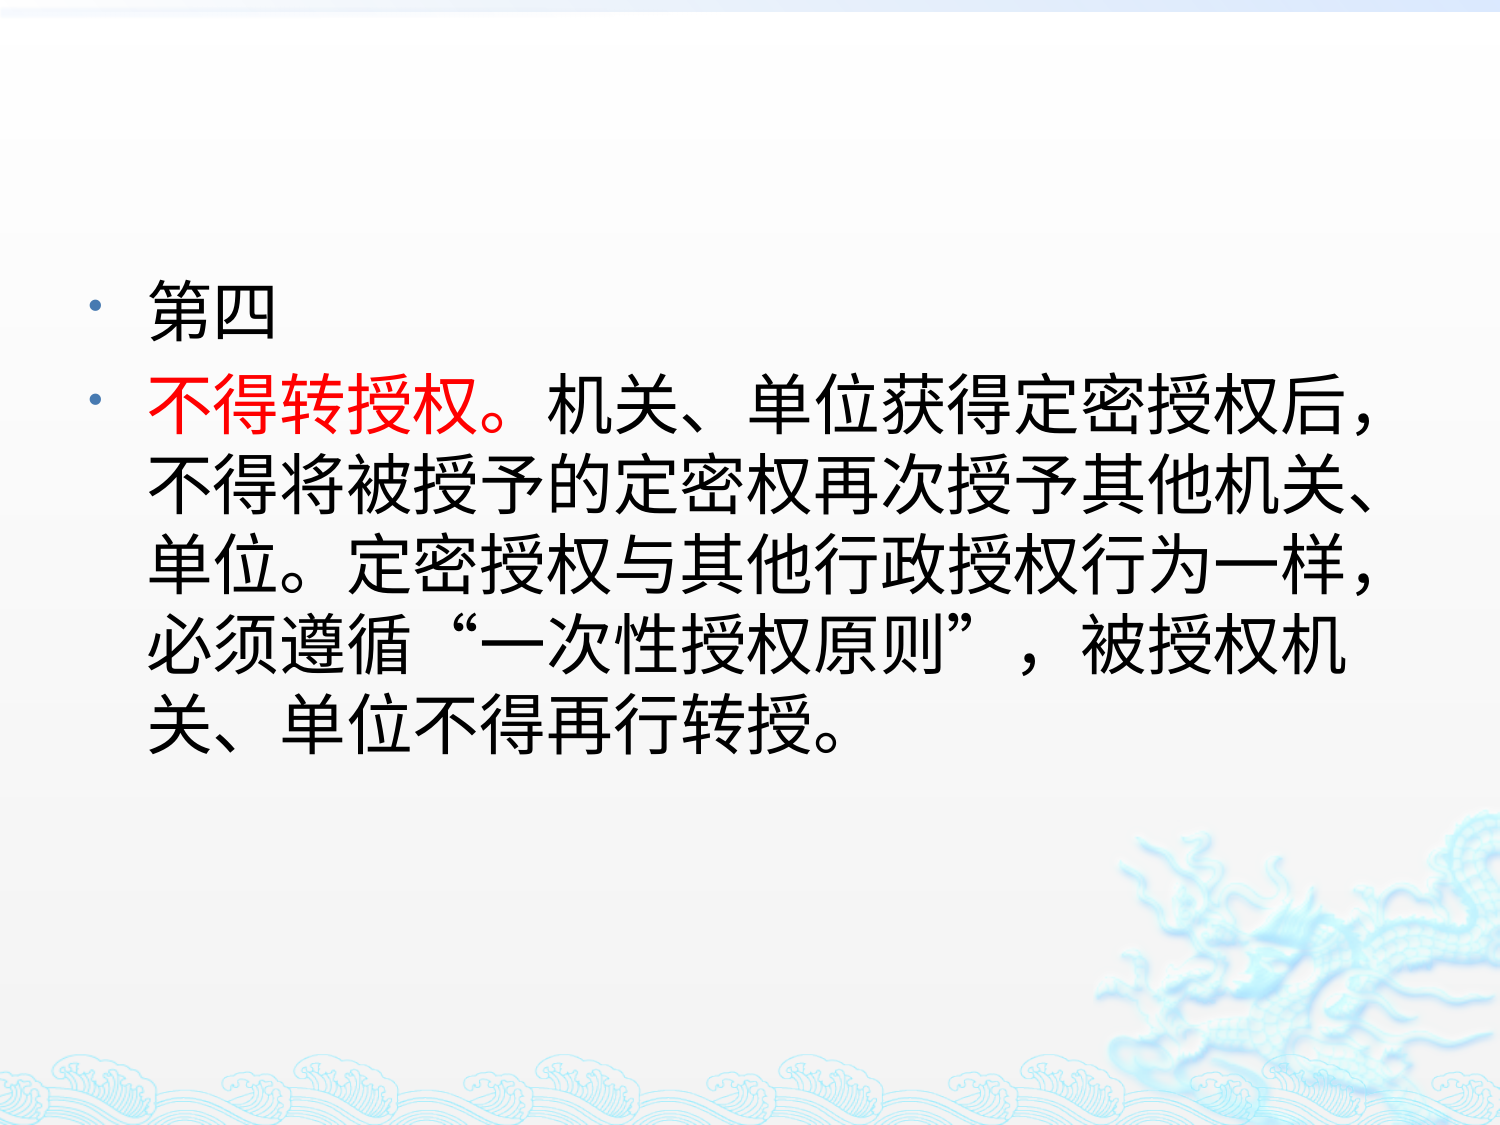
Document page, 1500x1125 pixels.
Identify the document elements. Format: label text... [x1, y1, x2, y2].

list 第四 不得转授权。机关、单位获得定密授权后，不得将被授予的定密权再次授予其他机关、单位。定密授权与其他行政授权行为一样，必须遵循“一次性授权原则”，被授权机关、单位不得再行转授。 [75, 262, 1425, 1005]
